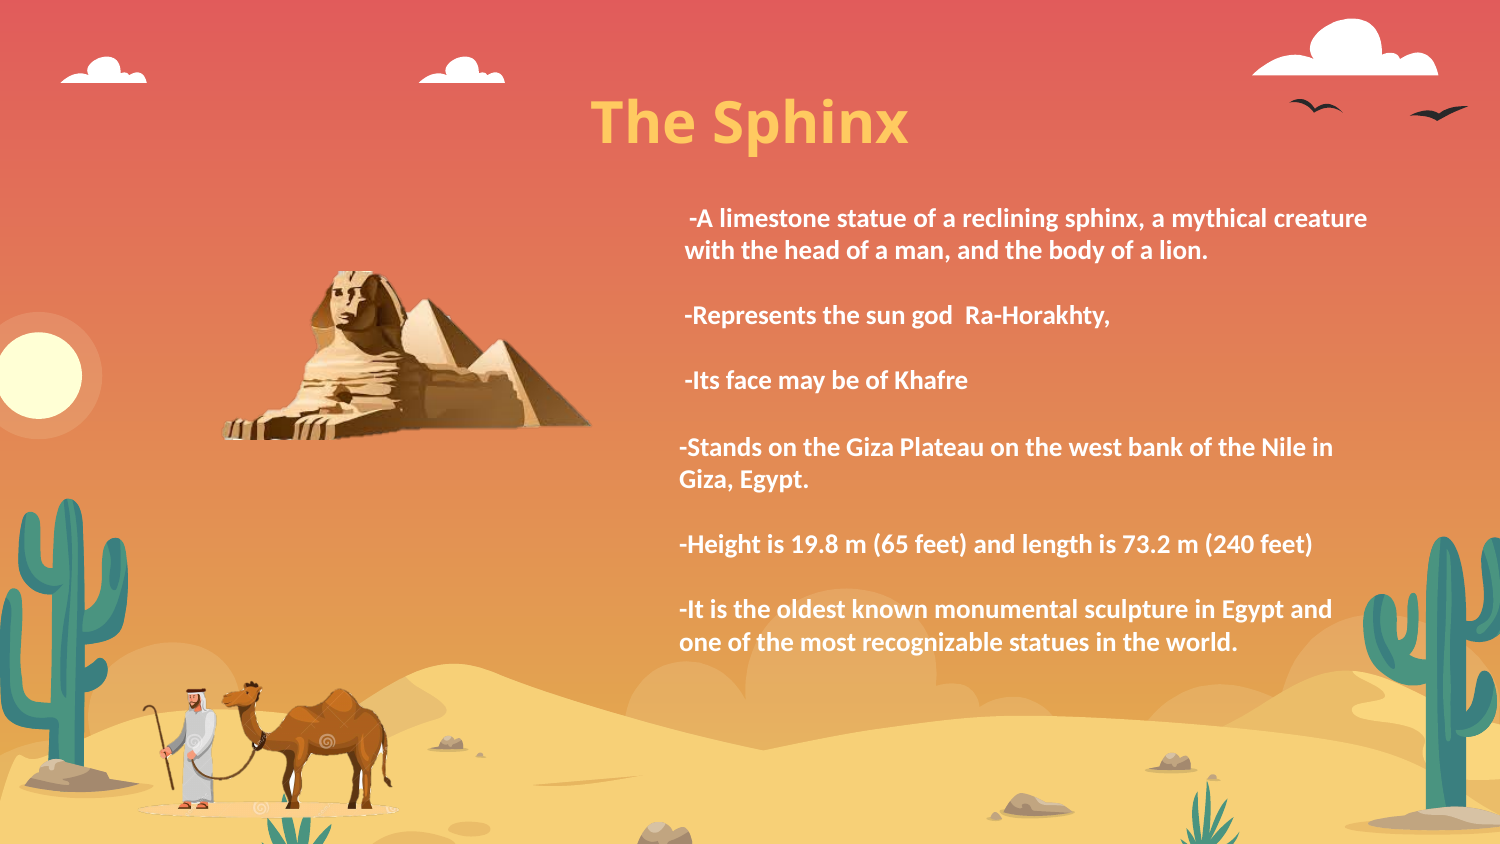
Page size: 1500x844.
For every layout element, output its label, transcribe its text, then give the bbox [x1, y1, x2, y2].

picture [216, 270, 610, 440]
title The Sphinx [116, 96, 1383, 144]
picture [95, 571, 469, 844]
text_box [0, 311, 103, 440]
subtitle -A limestone statue of a reclining sphinx, a mythical creature with the head of a man, and the body of a lion. -Represents the sun god Ra-Horakhty, -Its face may be of Khafre [594, 120, 1383, 508]
text_box -Stands on the Giza Plateau on the west bank of the Nile in Giza, Egypt. -Height is 19.8 m (65 feet) and length is 73.2 m (240 feet) -It is the oldest known monumental sculpture in Egypt and one of the most recognizable statues in the world. [664, 421, 1357, 697]
